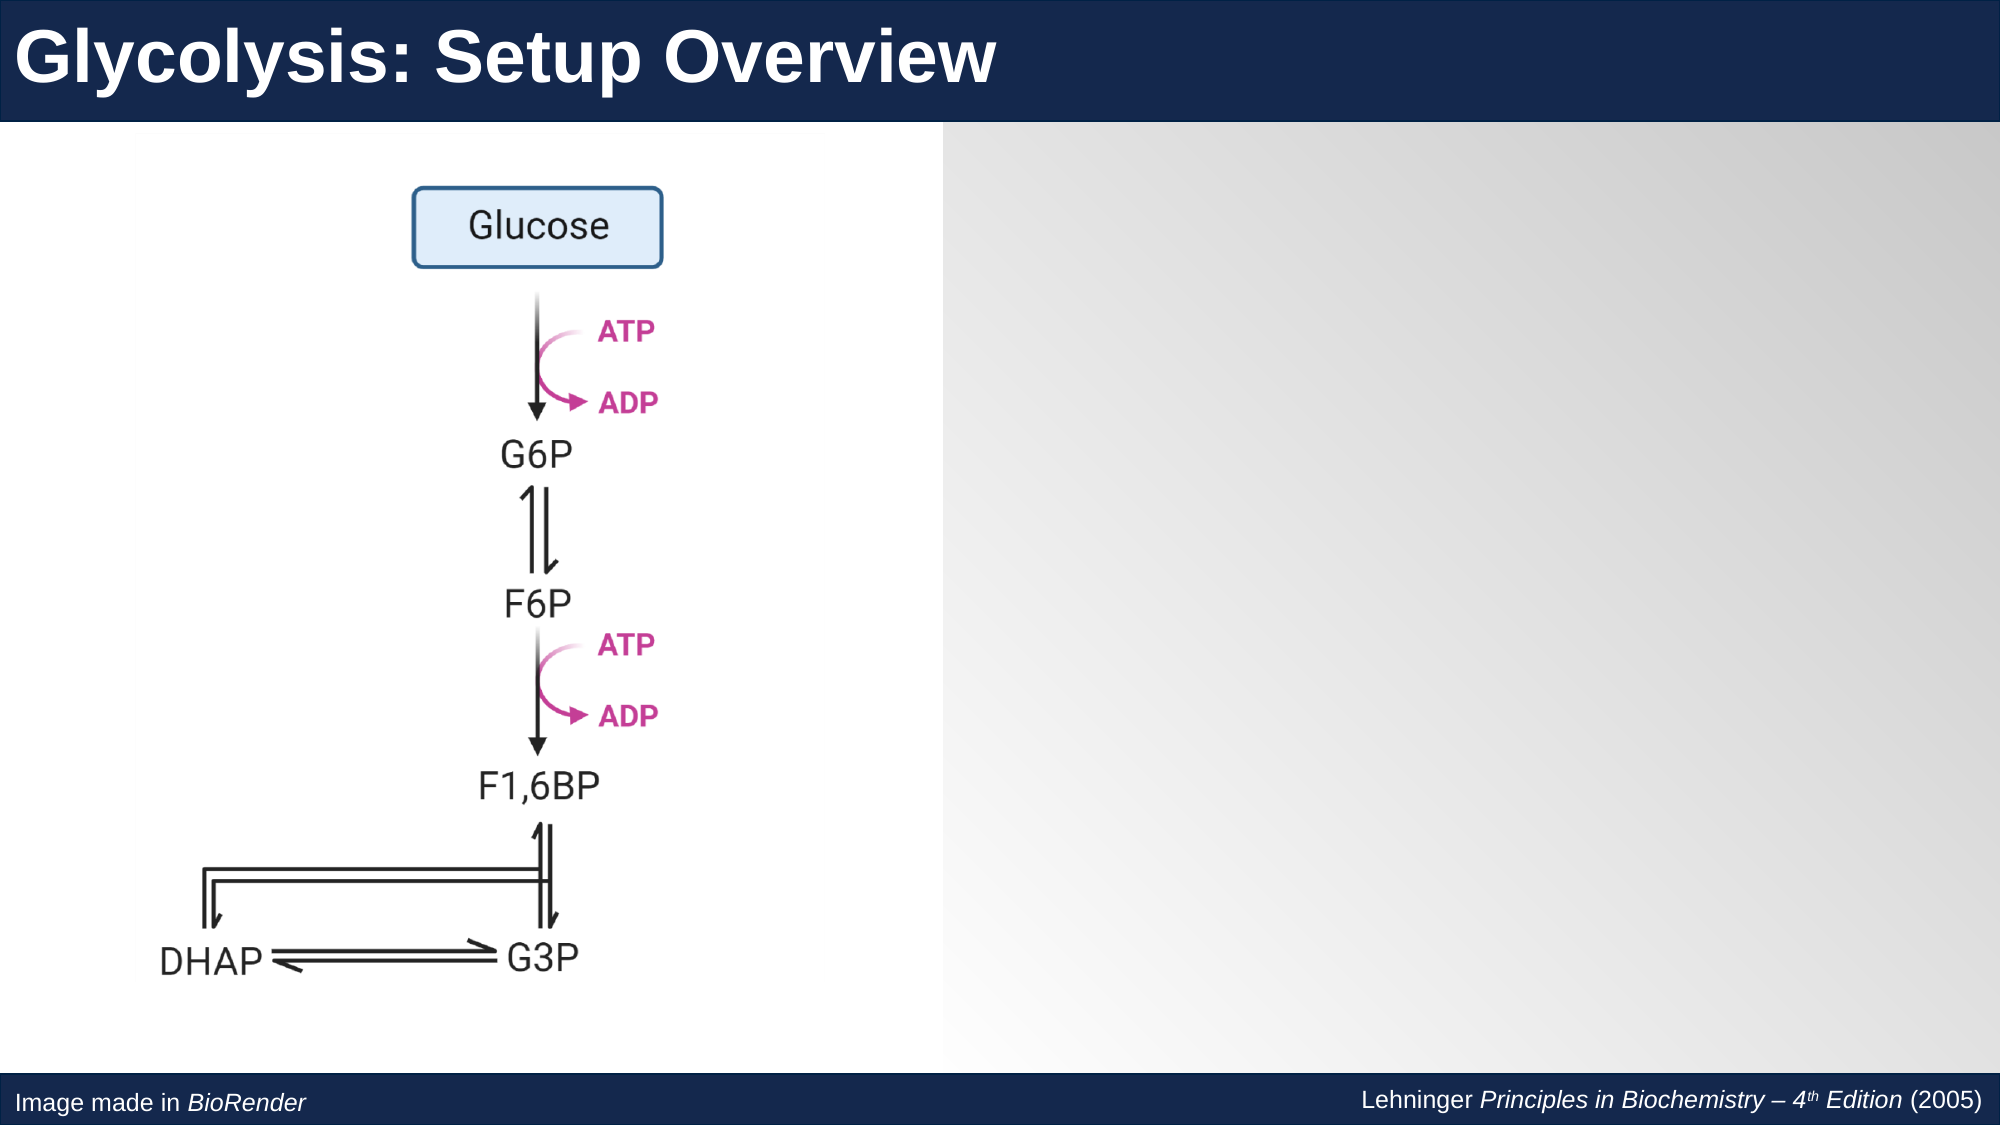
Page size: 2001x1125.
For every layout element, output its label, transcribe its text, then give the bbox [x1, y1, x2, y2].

picture [135, 133, 825, 982]
text_box Image made in BioRender [0, 1079, 575, 1125]
text_box Glycolysis: Setup Overview [0, 0, 1831, 105]
text_box [0, 1073, 2000, 1125]
text_box [0, 0, 2000, 122]
text_box [943, 122, 2000, 1073]
text_box Lehninger Principles in Biochemistry – 4th Edition (2005) [1147, 1076, 1998, 1121]
